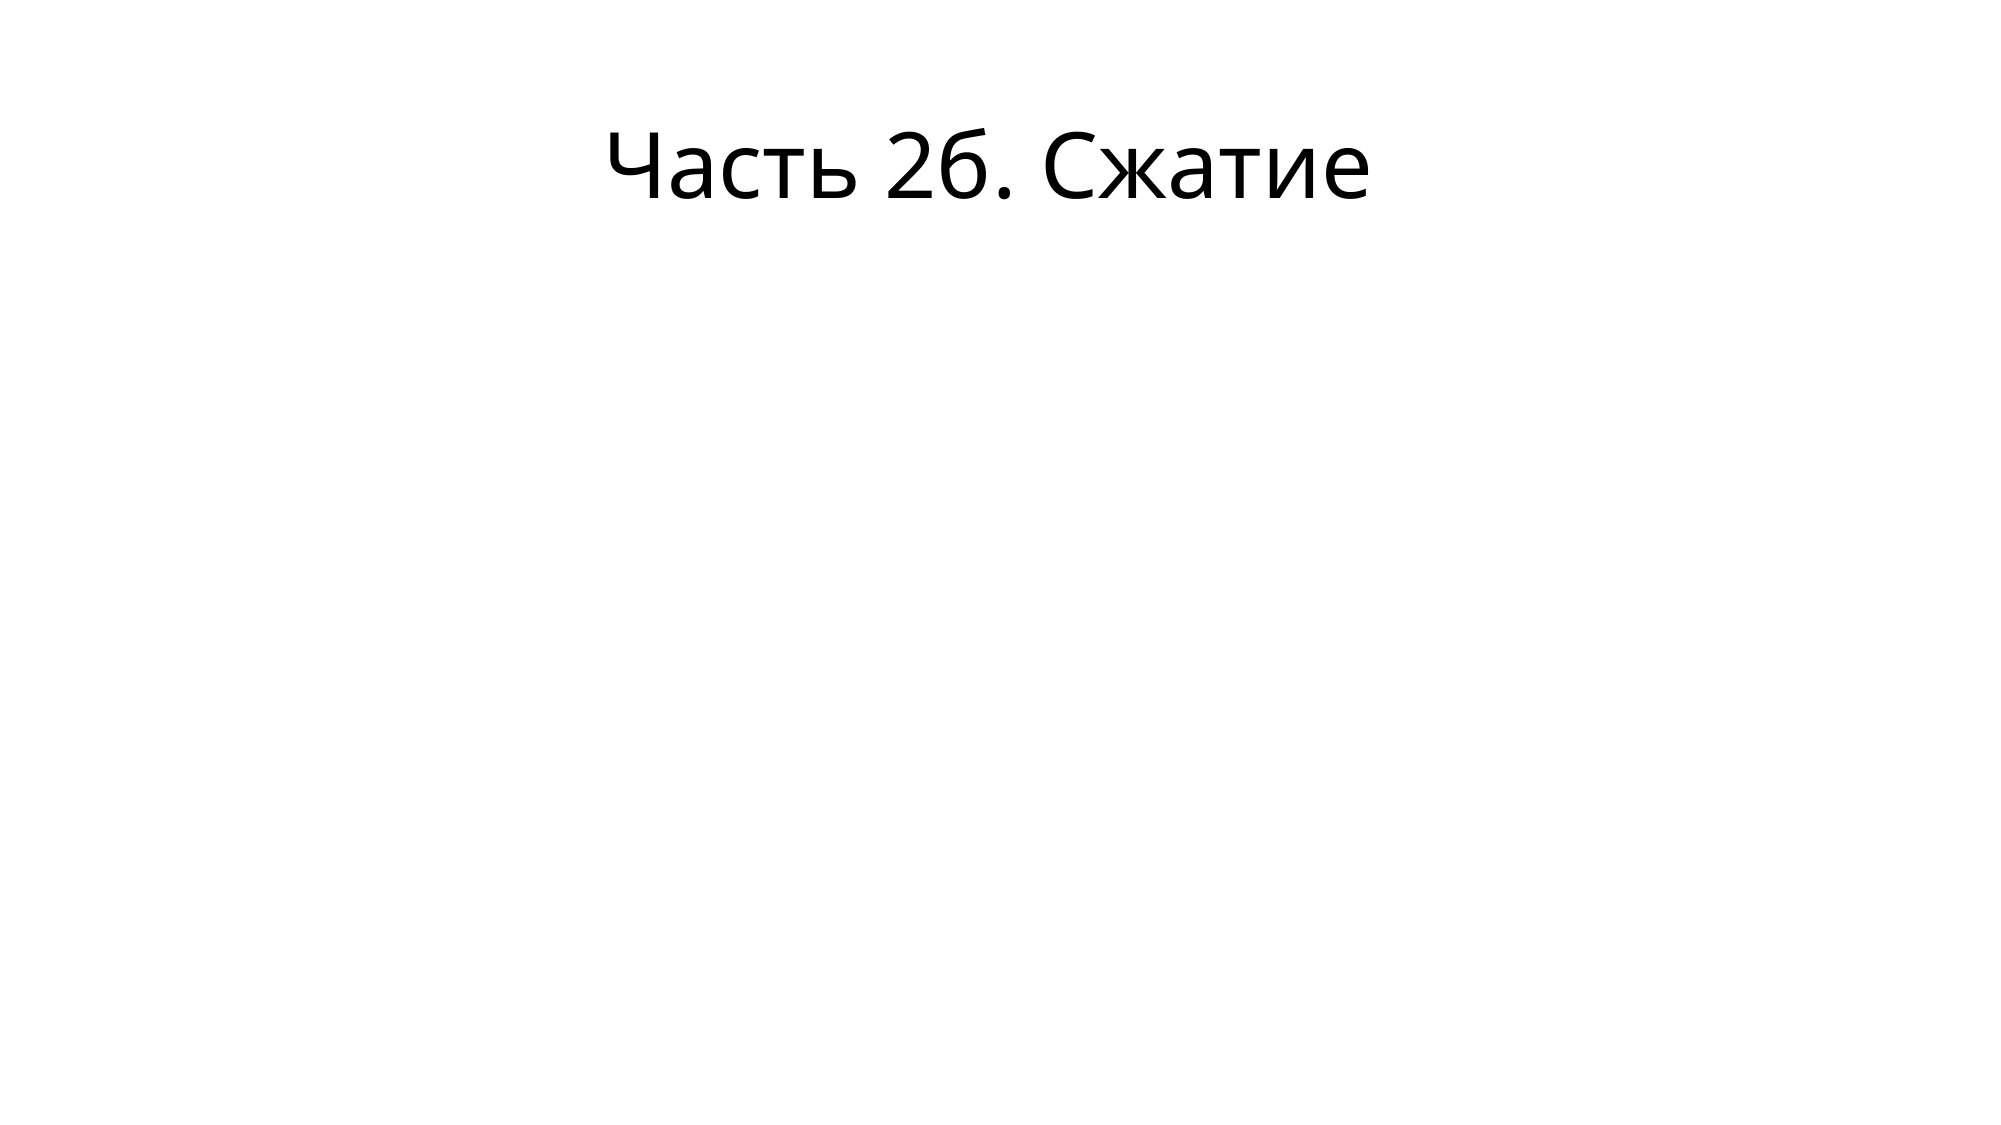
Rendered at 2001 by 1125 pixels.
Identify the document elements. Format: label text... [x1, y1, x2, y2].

title Часть 2б. Сжатие [137, 59, 1863, 278]
